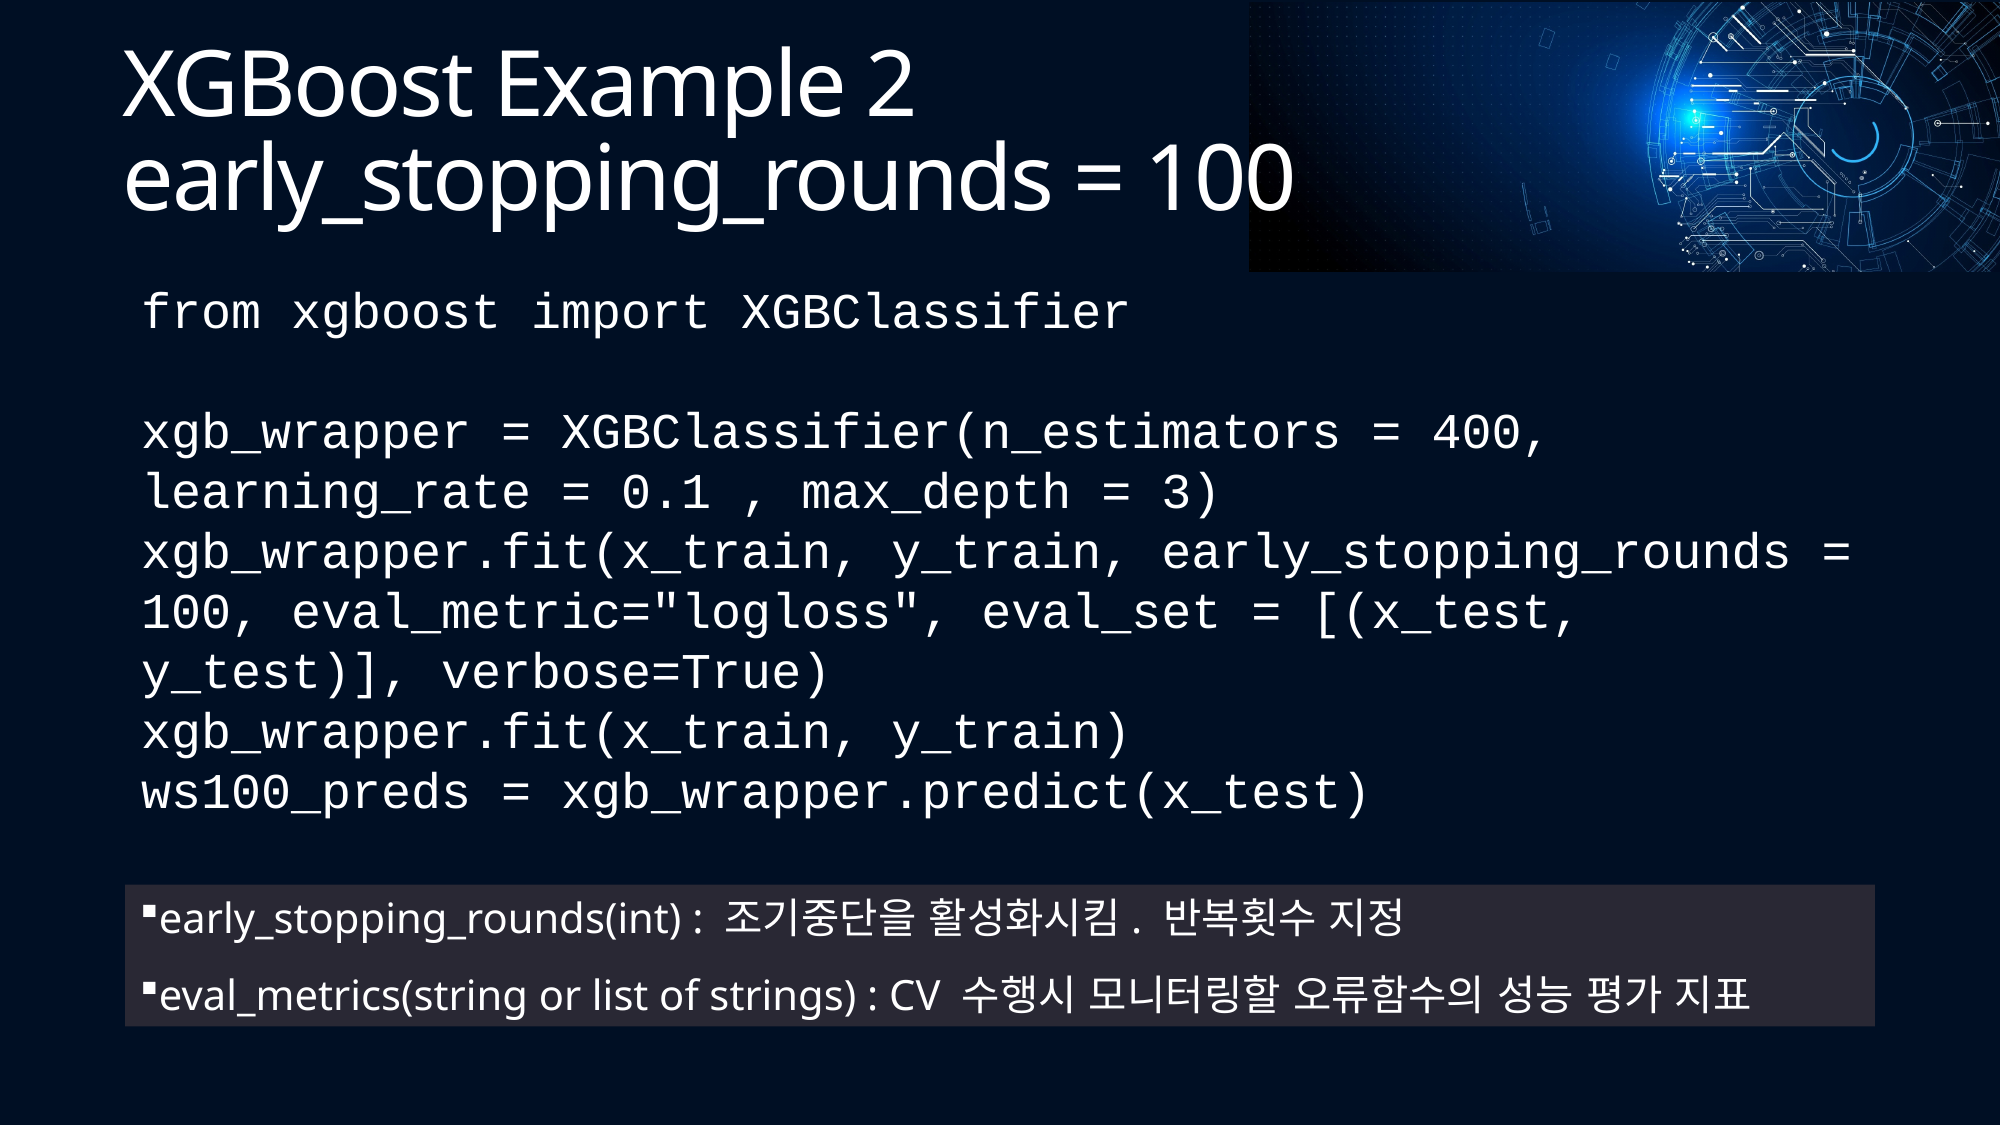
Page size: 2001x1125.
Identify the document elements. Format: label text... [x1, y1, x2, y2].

picture [1875, 2, 2000, 272]
list from xgboost import XGBClassifier xgb_wrapper = XGBClassifier(n_estimators = 400, learning_rate = 0.1 , max_depth = 3) xgb_wrapper.fit(x_train, y_train, early_stopping_rounds = 100, eval_metric="logloss", eval_set = [(x_test, y_test)], verbose=True) xgb_wrapper.fit(x_train, y_train) ws100_preds = xgb_wrapper.predict(x_test) [110, 271, 1875, 1125]
title XGBoost Example 2 early_stopping_rounds = 100 [107, 0, 1875, 272]
text_box early_stopping_rounds(int) : 조기중단을 활성화시킴. 반복횟수 지정 eval_metrics(string or list of strings) : CV 수행시 모니터링할 오류함수의 성능 평가 지표 [125, 884, 1875, 1027]
